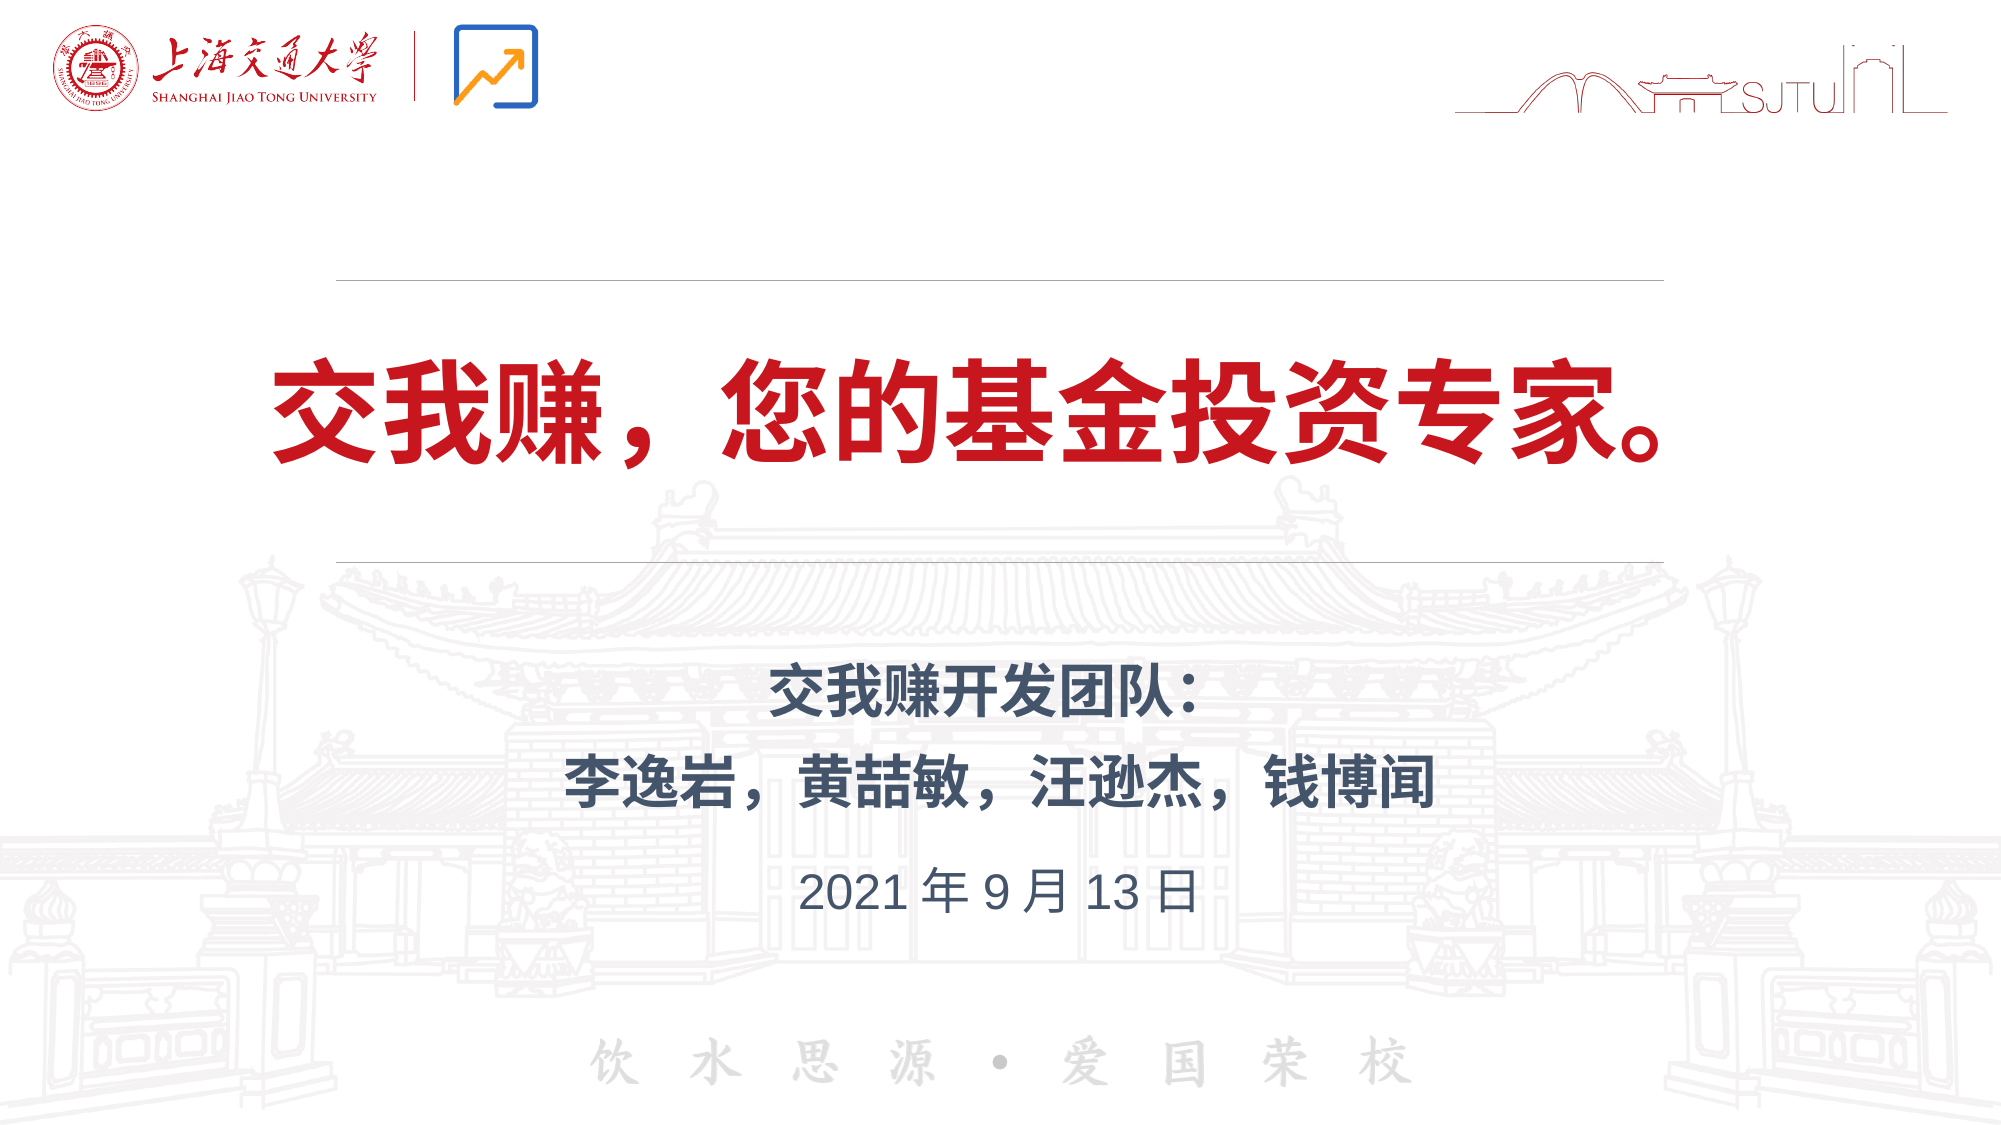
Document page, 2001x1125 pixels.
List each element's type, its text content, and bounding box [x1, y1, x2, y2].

picture [1455, 45, 1948, 113]
title 交我赚，您的基金投资专家。 [230, 330, 1770, 505]
list 2021年9月13日 [761, 852, 1239, 927]
list 交我赚开发团队： 李逸岩，黄喆敏，汪逊杰，钱博闻 [470, 685, 1530, 784]
picture [36, 8, 393, 126]
picture [445, 16, 545, 116]
